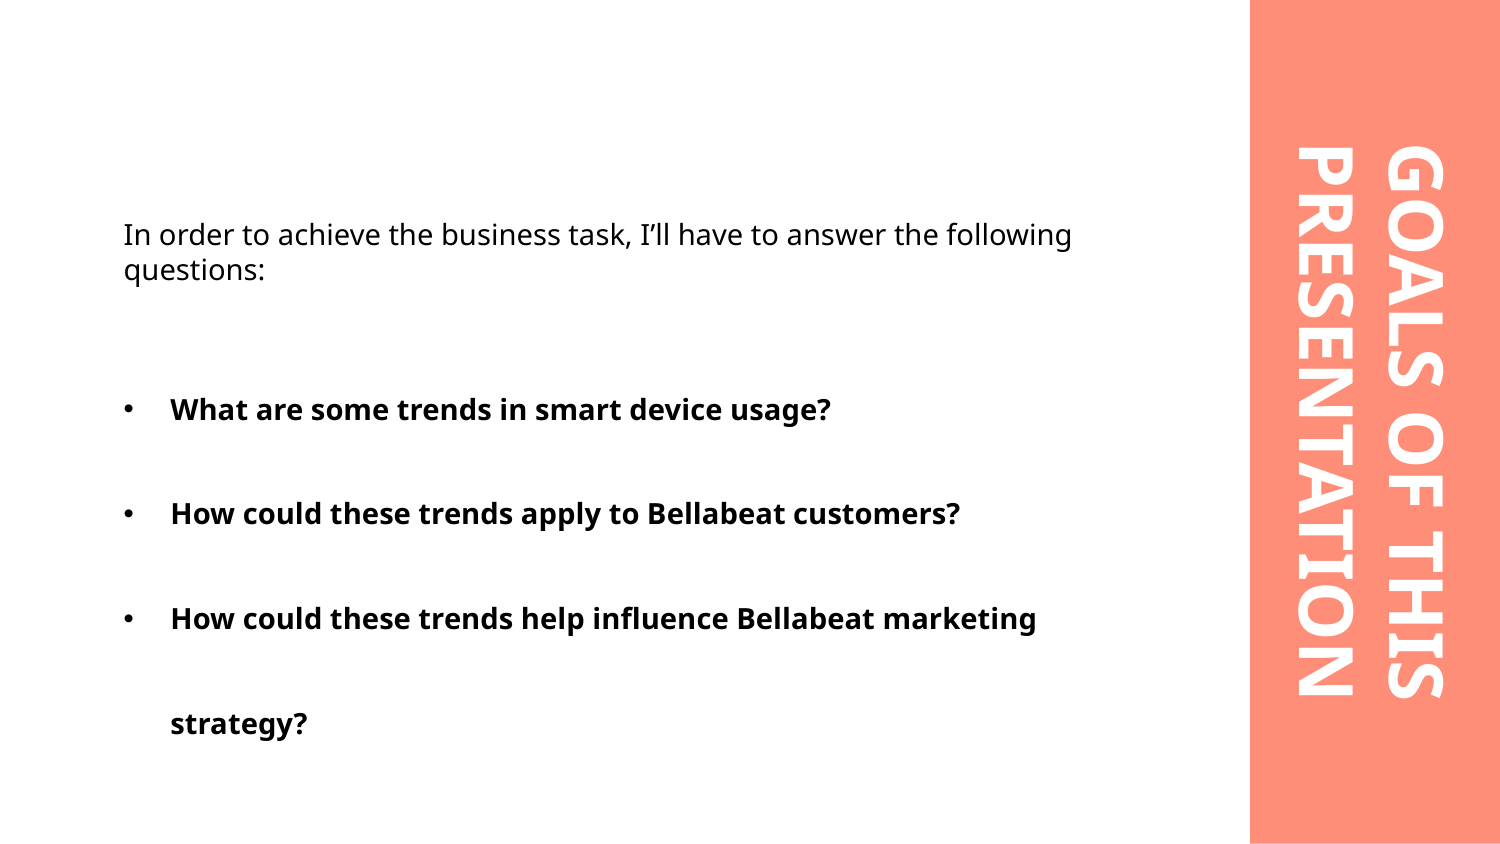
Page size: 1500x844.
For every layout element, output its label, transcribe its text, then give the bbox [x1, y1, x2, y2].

text_box In order to achieve the business task, I’ll have to answer the following questions: What are some trends in smart device usage? How could these trends apply to Bellabeat customers? How could these trends help influence Bellabeat marketing strategy? [108, 208, 1133, 748]
text_box GOALS OF THIS PRESENTATION [1249, 0, 1500, 844]
